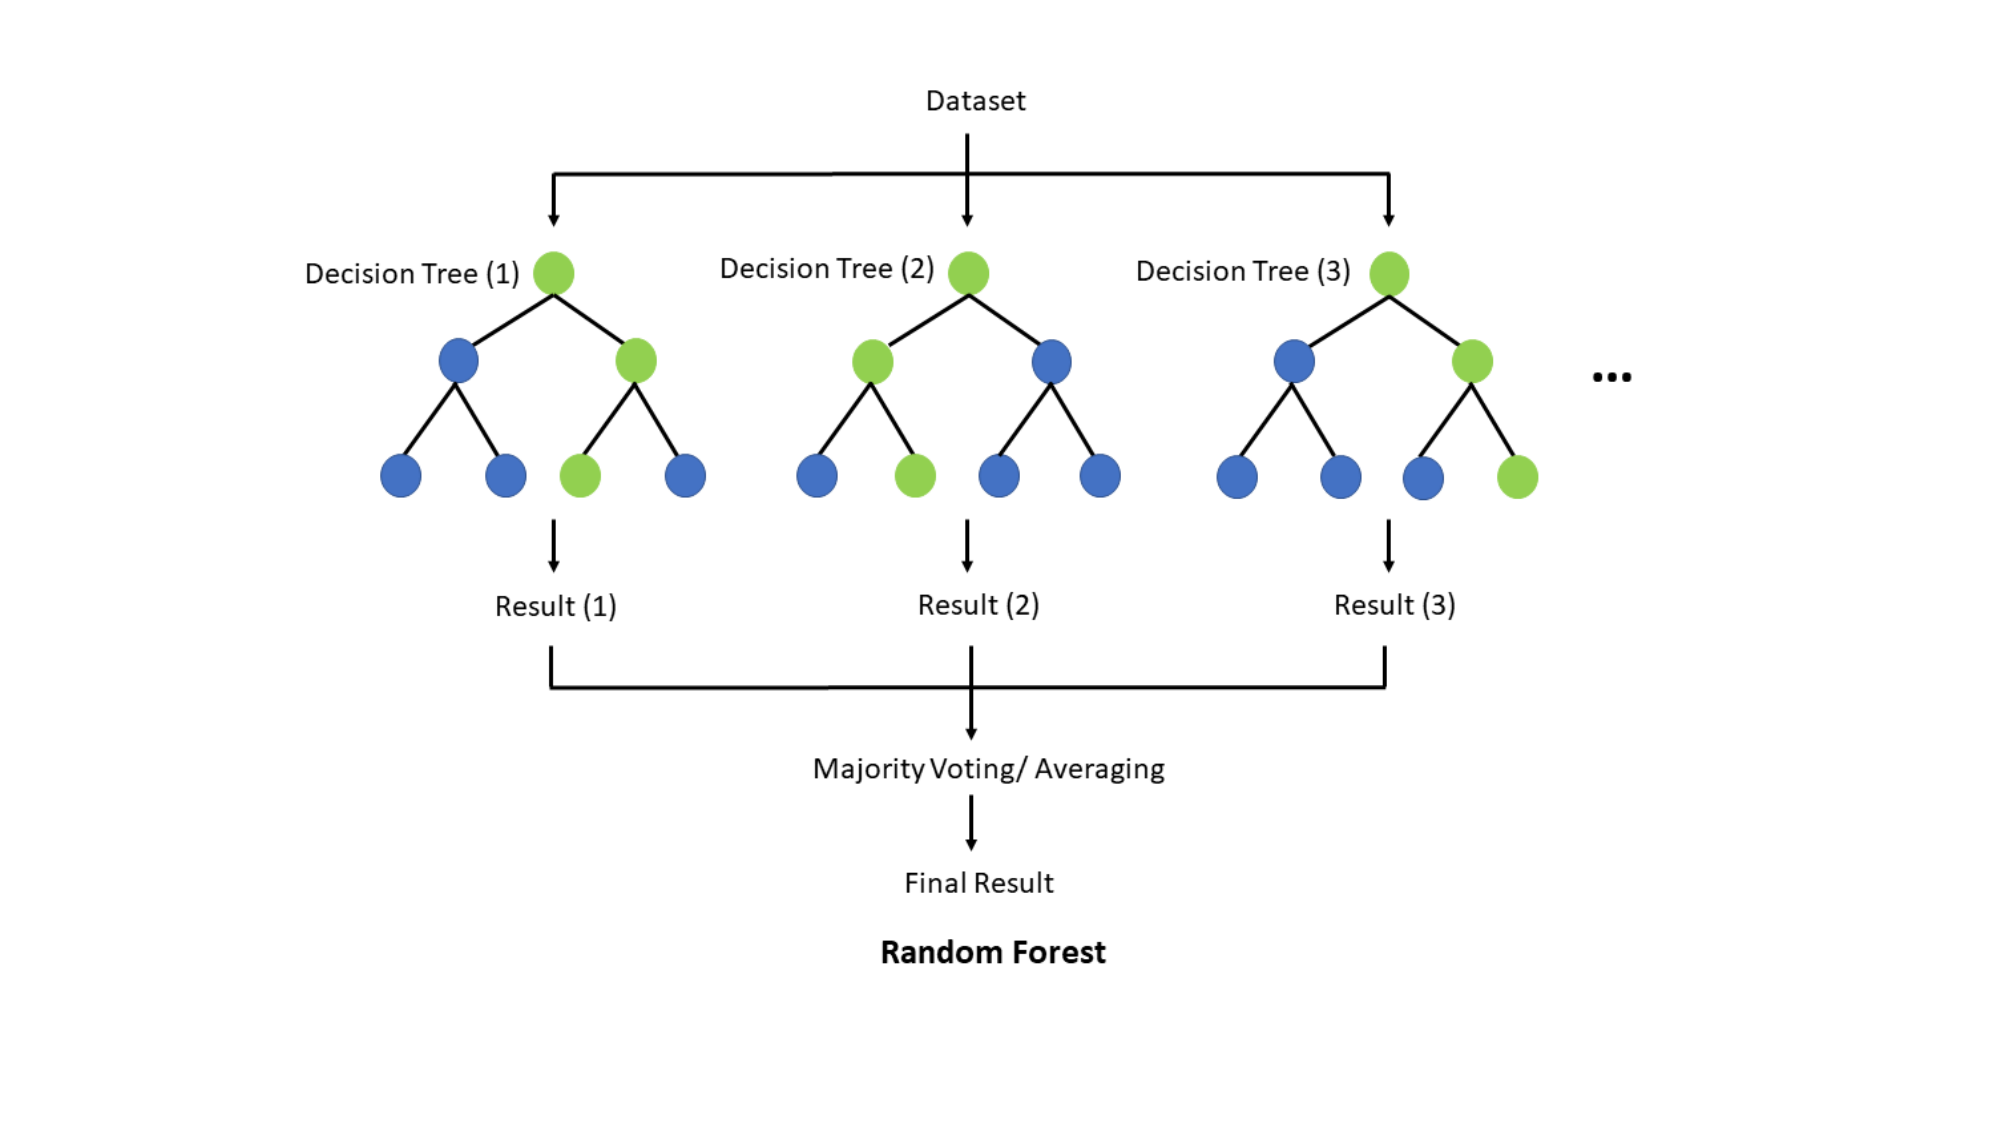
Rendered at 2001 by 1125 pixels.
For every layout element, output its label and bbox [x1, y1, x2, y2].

list [148, 44, 1852, 1003]
